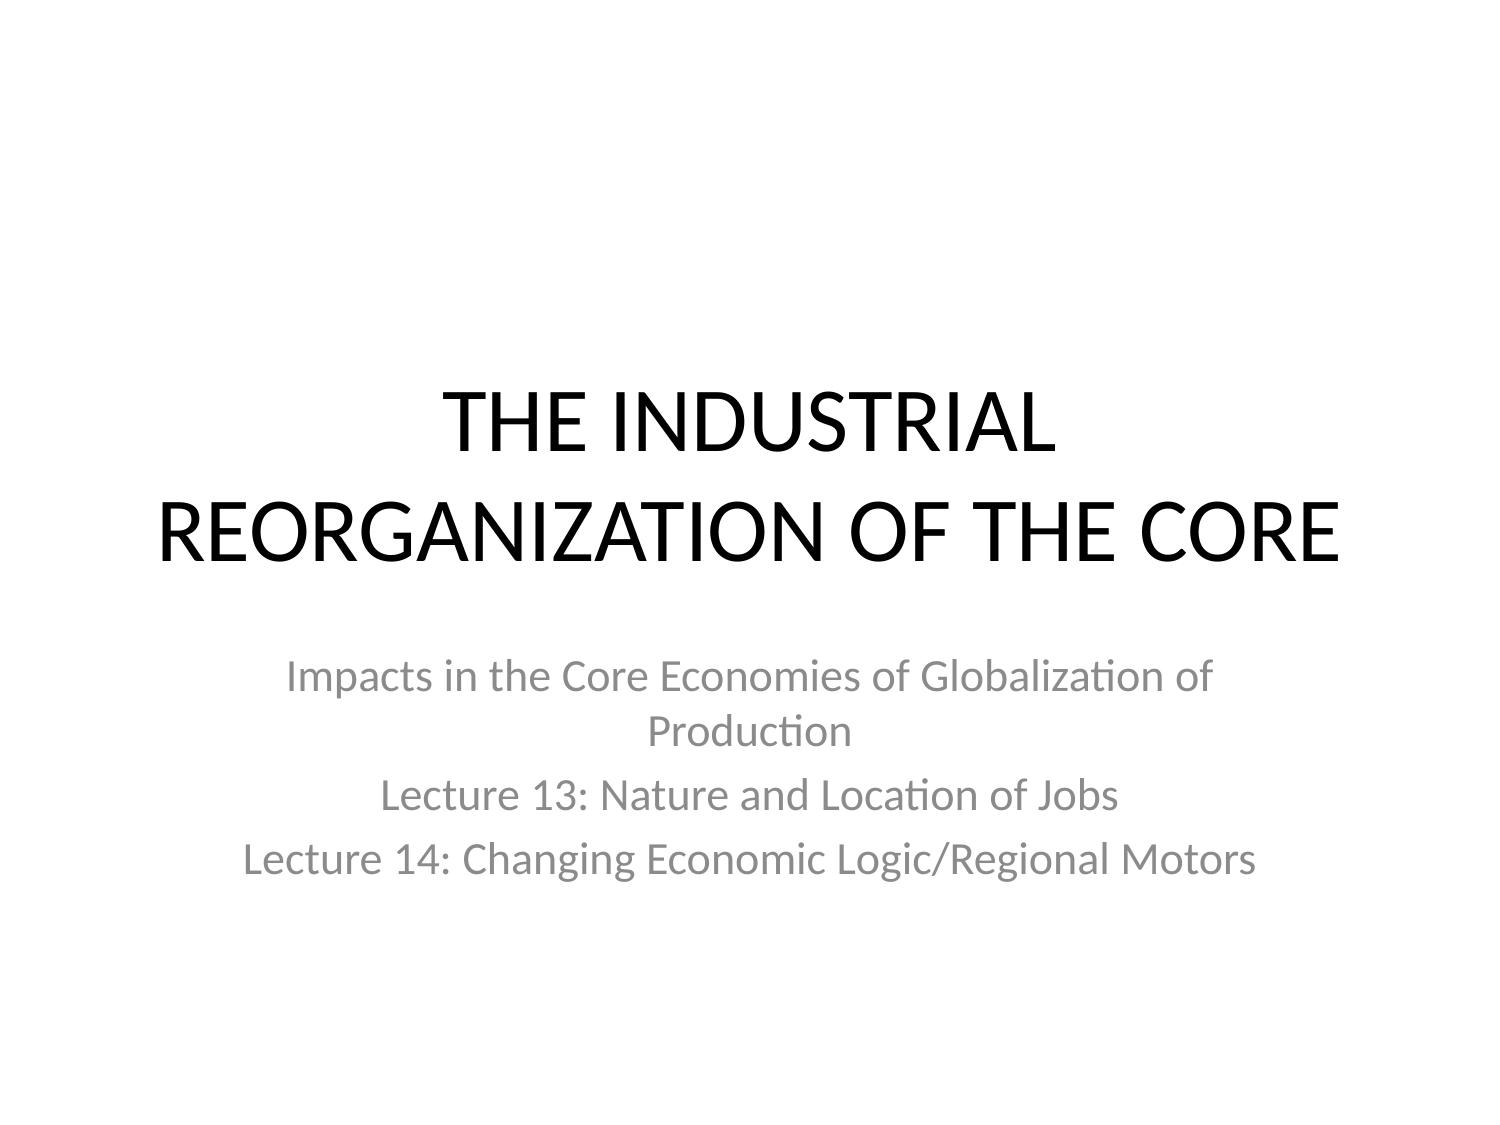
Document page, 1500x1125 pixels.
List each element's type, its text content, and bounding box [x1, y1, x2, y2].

title THE INDUSTRIAL REORGANIZATION OF THE CORE [112, 349, 1388, 591]
subtitle Impacts in the Core Economies of Globalization of Production Lecture 13: Nature and Location of Jobs Lecture 14: Changing Economic Logic/Regional Motors [225, 637, 1275, 925]
